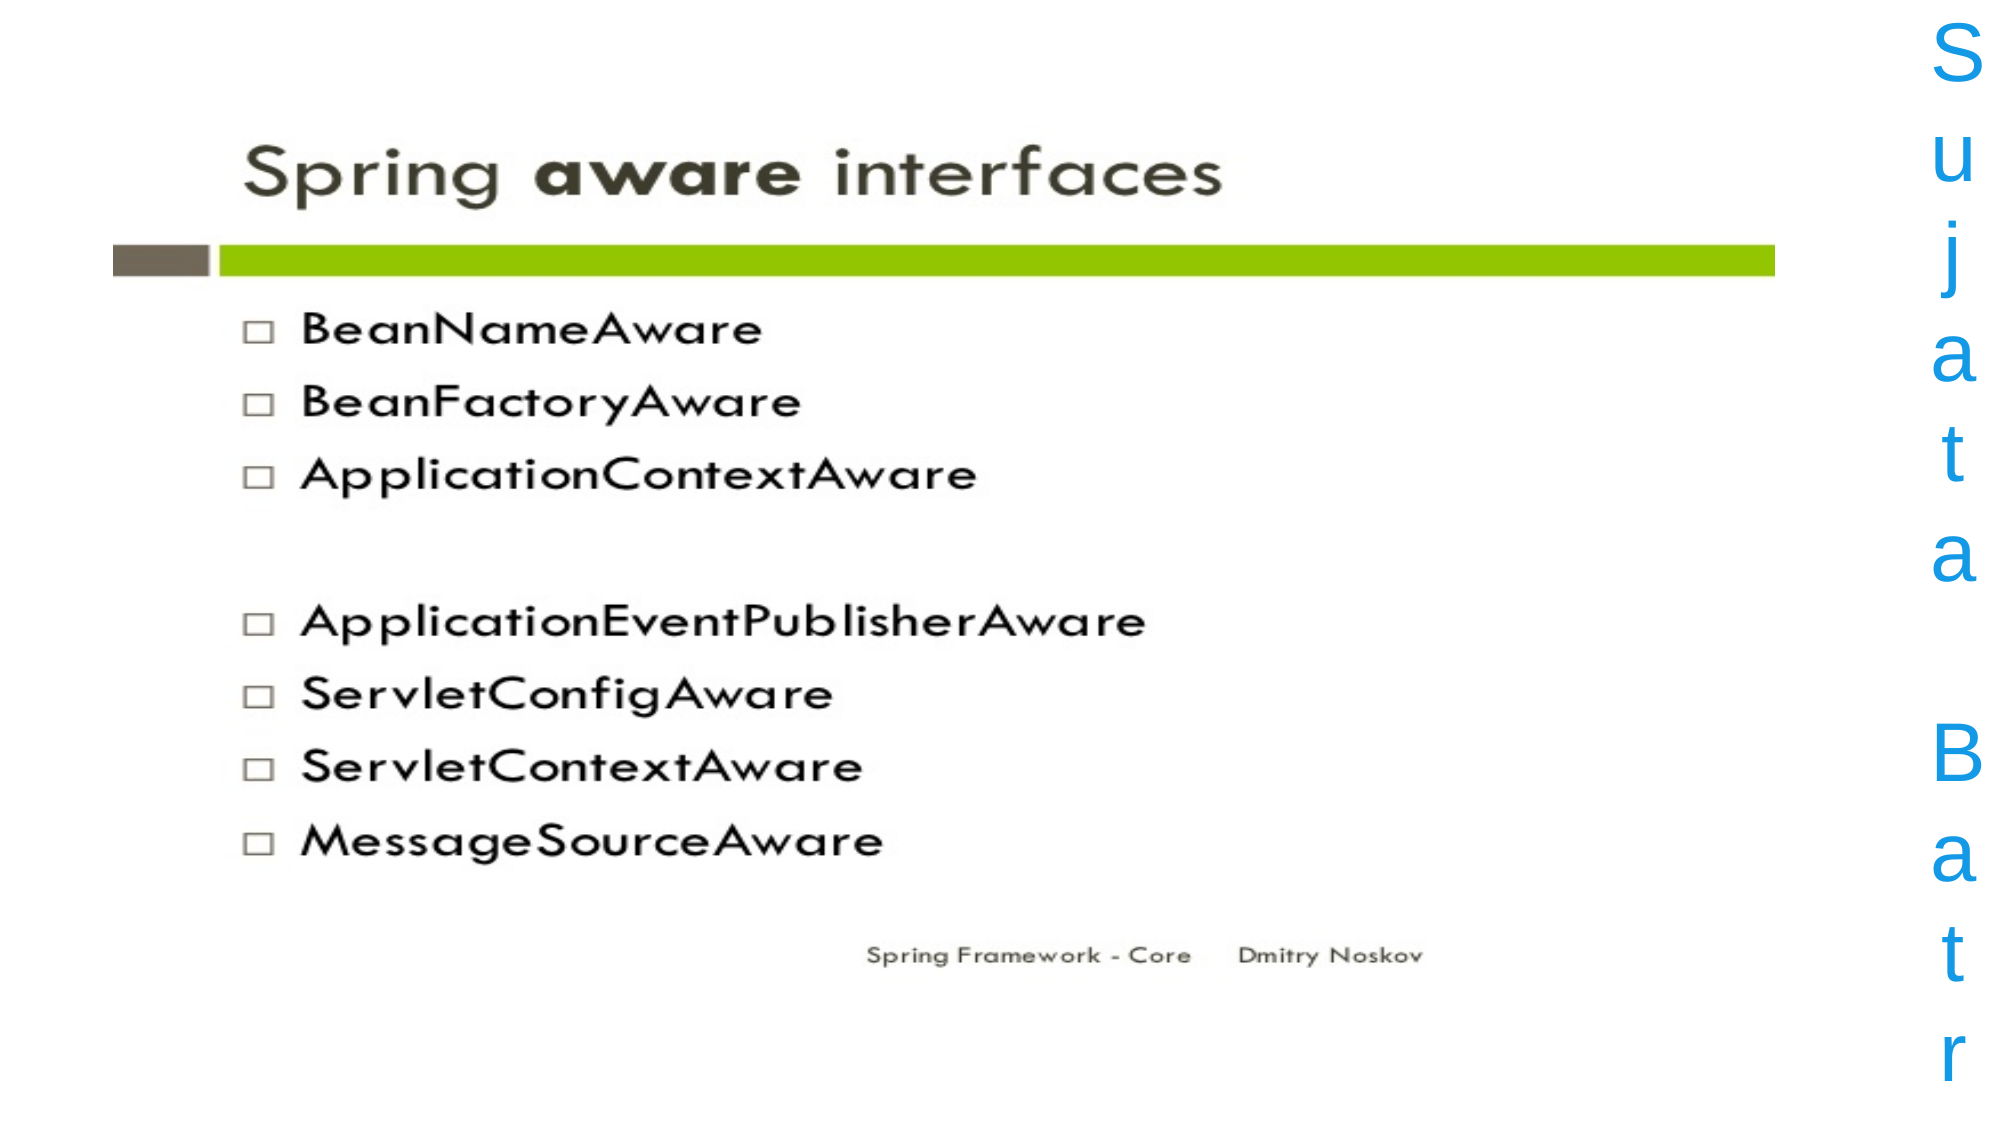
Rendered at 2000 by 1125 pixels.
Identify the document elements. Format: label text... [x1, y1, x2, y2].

text_box Sujata Batra [1915, 0, 1991, 1125]
picture [113, 68, 1776, 1013]
